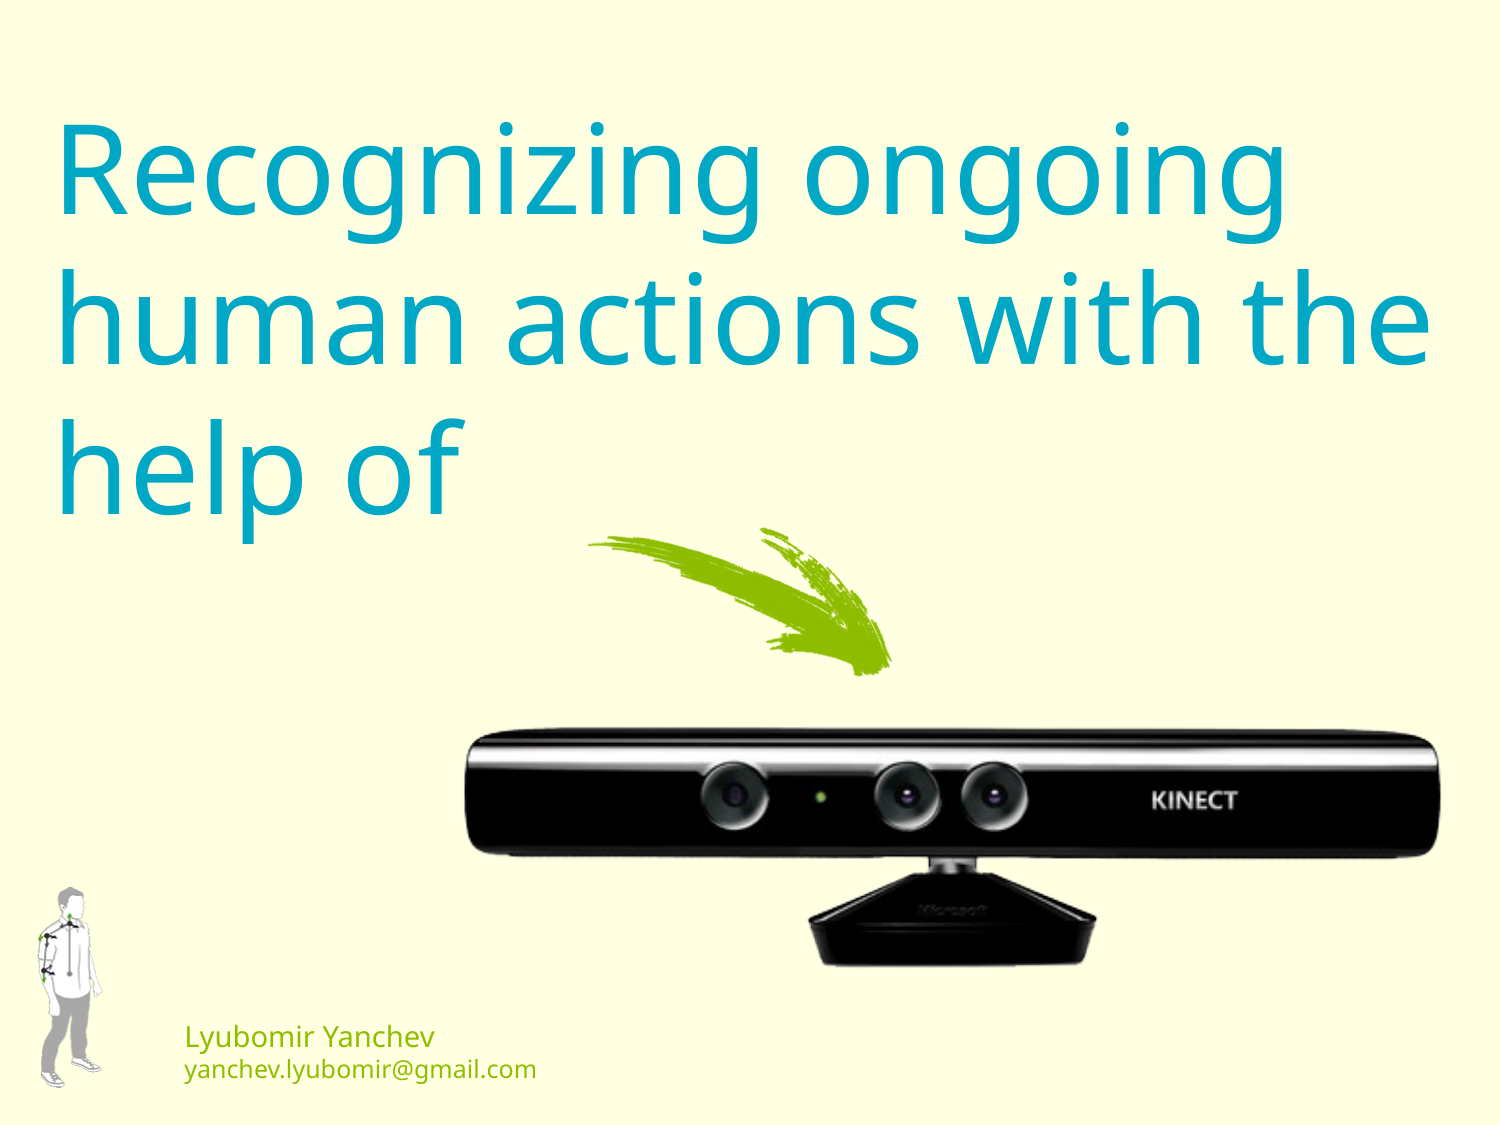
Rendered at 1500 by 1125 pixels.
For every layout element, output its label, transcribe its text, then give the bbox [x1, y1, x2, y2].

text_box Lyubomir Yanchev yanchev.lyubomir@gmail.com [169, 1011, 420, 1091]
title Recognizing ongoing human actions with the help of [37, 37, 1500, 592]
picture [426, 428, 1481, 1115]
picture [37, 886, 103, 1088]
